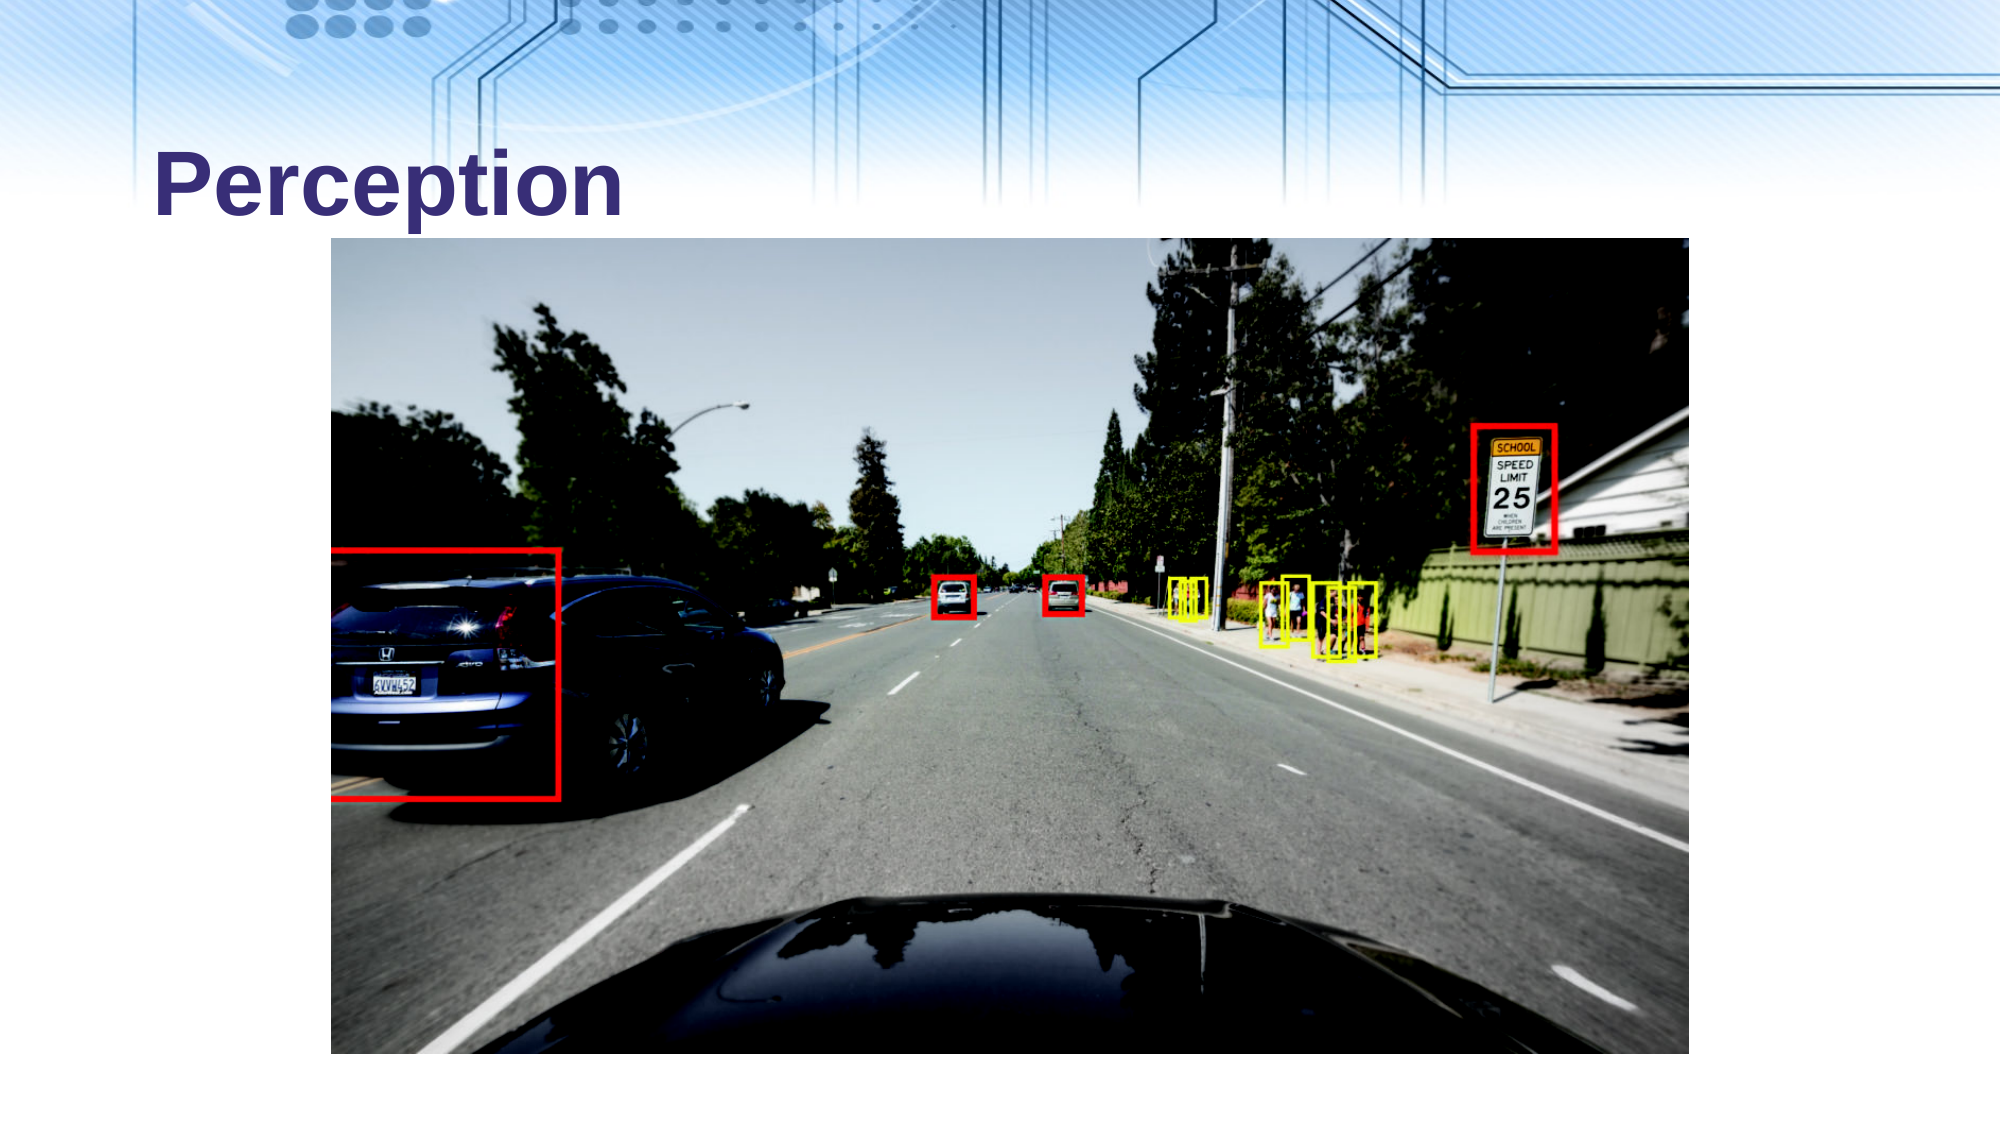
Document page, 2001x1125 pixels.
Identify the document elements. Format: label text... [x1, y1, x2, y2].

picture [0, 0, 2000, 1054]
text_box Perception [137, 93, 1863, 278]
